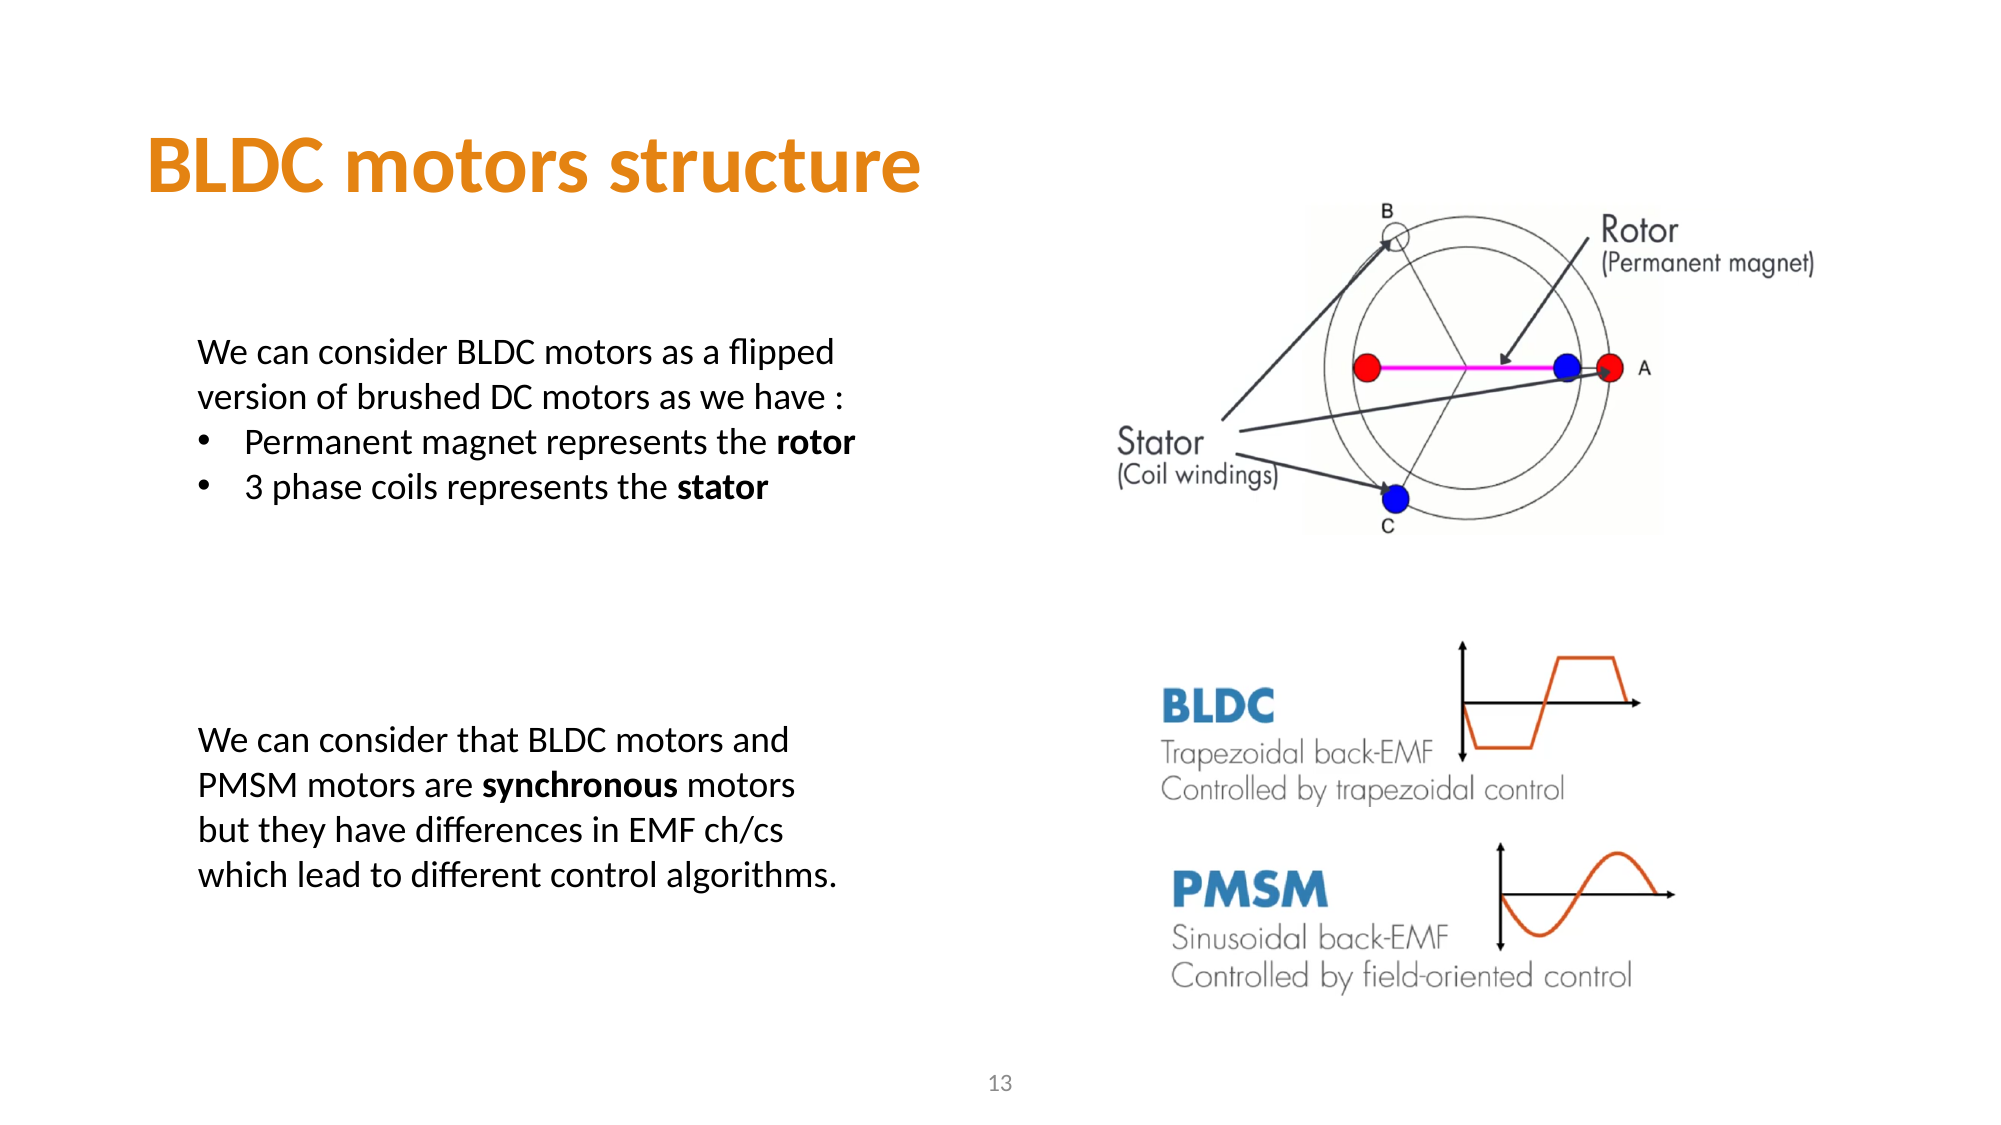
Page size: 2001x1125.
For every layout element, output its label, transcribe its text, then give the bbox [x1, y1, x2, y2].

text_box We can consider BLDC motors as a flipped version of brushed DC motors as we have : Permanent magnet represents the rotor 3 phase coils represents the stator [182, 319, 967, 515]
slide_number 13 [0, 1038, 2000, 1125]
picture [1161, 829, 1681, 999]
text_box We can consider that BLDC motors and PMSM motors are synchronous motors but they have differences in EMF ch/cs which lead to different control algorithms. [182, 662, 869, 903]
picture [1113, 188, 1818, 535]
text_box BLDC motors structure [131, 101, 1186, 217]
picture [1145, 639, 1664, 807]
